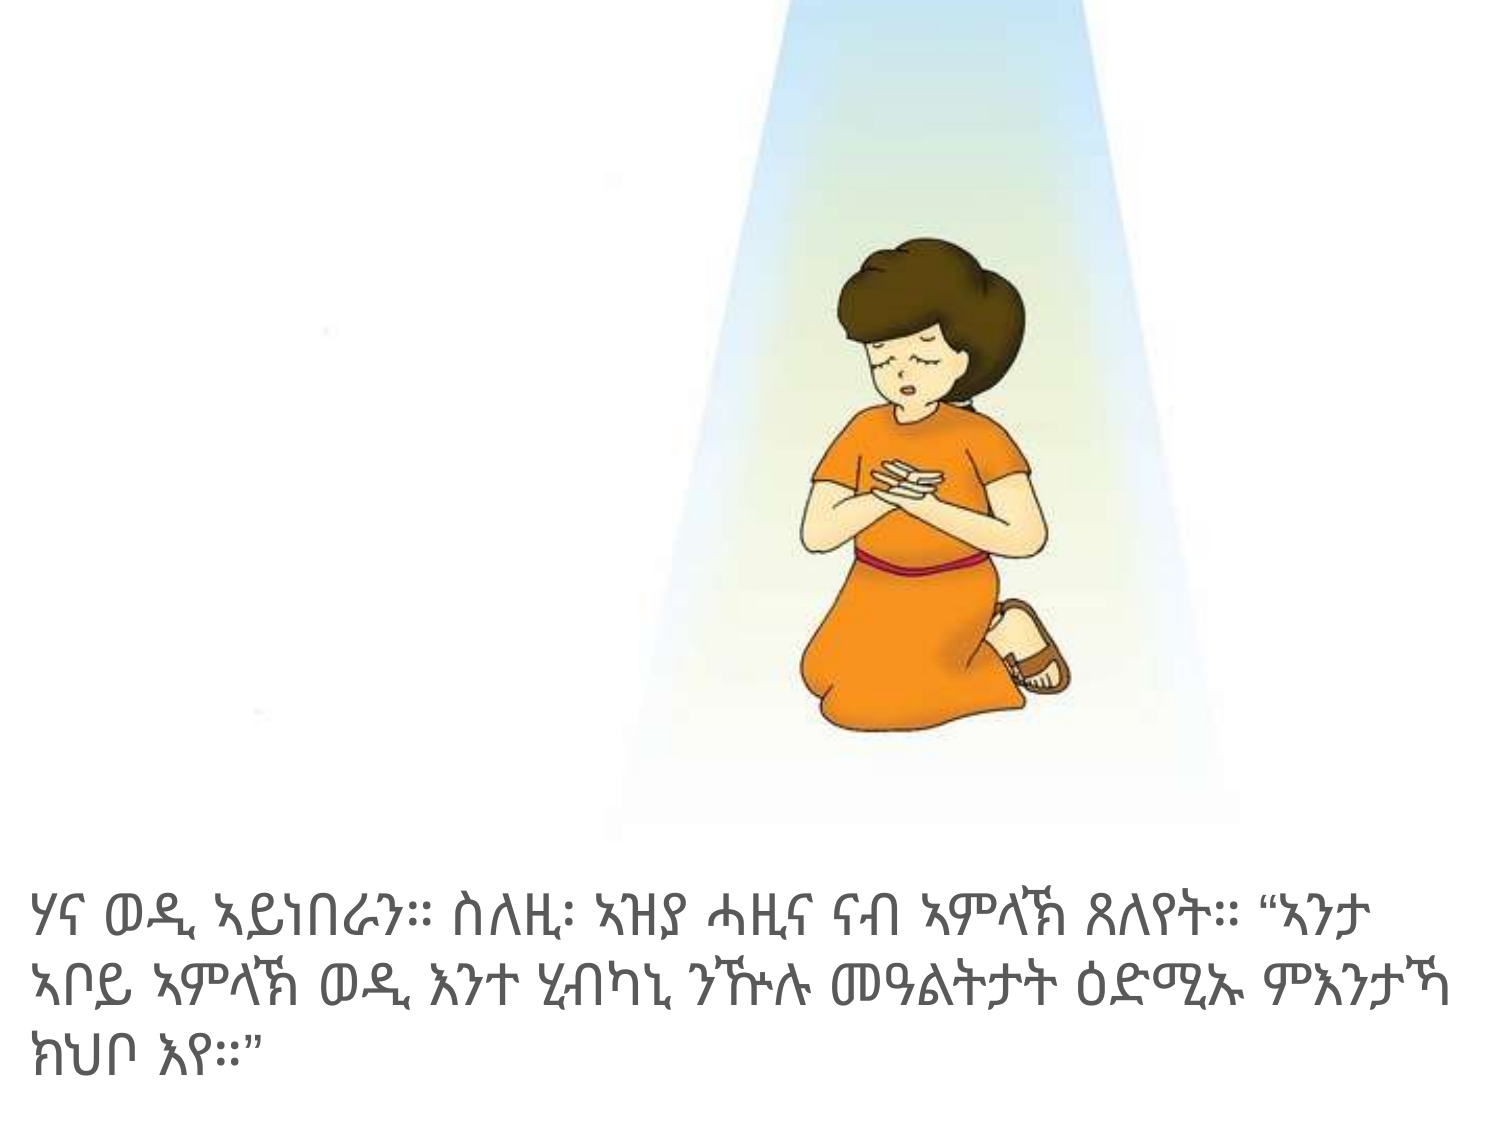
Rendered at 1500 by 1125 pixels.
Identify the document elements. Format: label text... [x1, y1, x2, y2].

text_box ሃና ወዲ ኣይነበራን። ስለዚ፡ ኣዝያ ሓዚና ናብ ኣምላኽ ጸለየት። “ኣንታ ኣቦይ ኣምላኽ ወዲ እንተ ሂብካኒ ንዅሉ መዓልትታት ዕድሚኡ ምእንታኻ ክህቦ እየ።” [14, 869, 1486, 1095]
picture [71, 0, 1429, 858]
